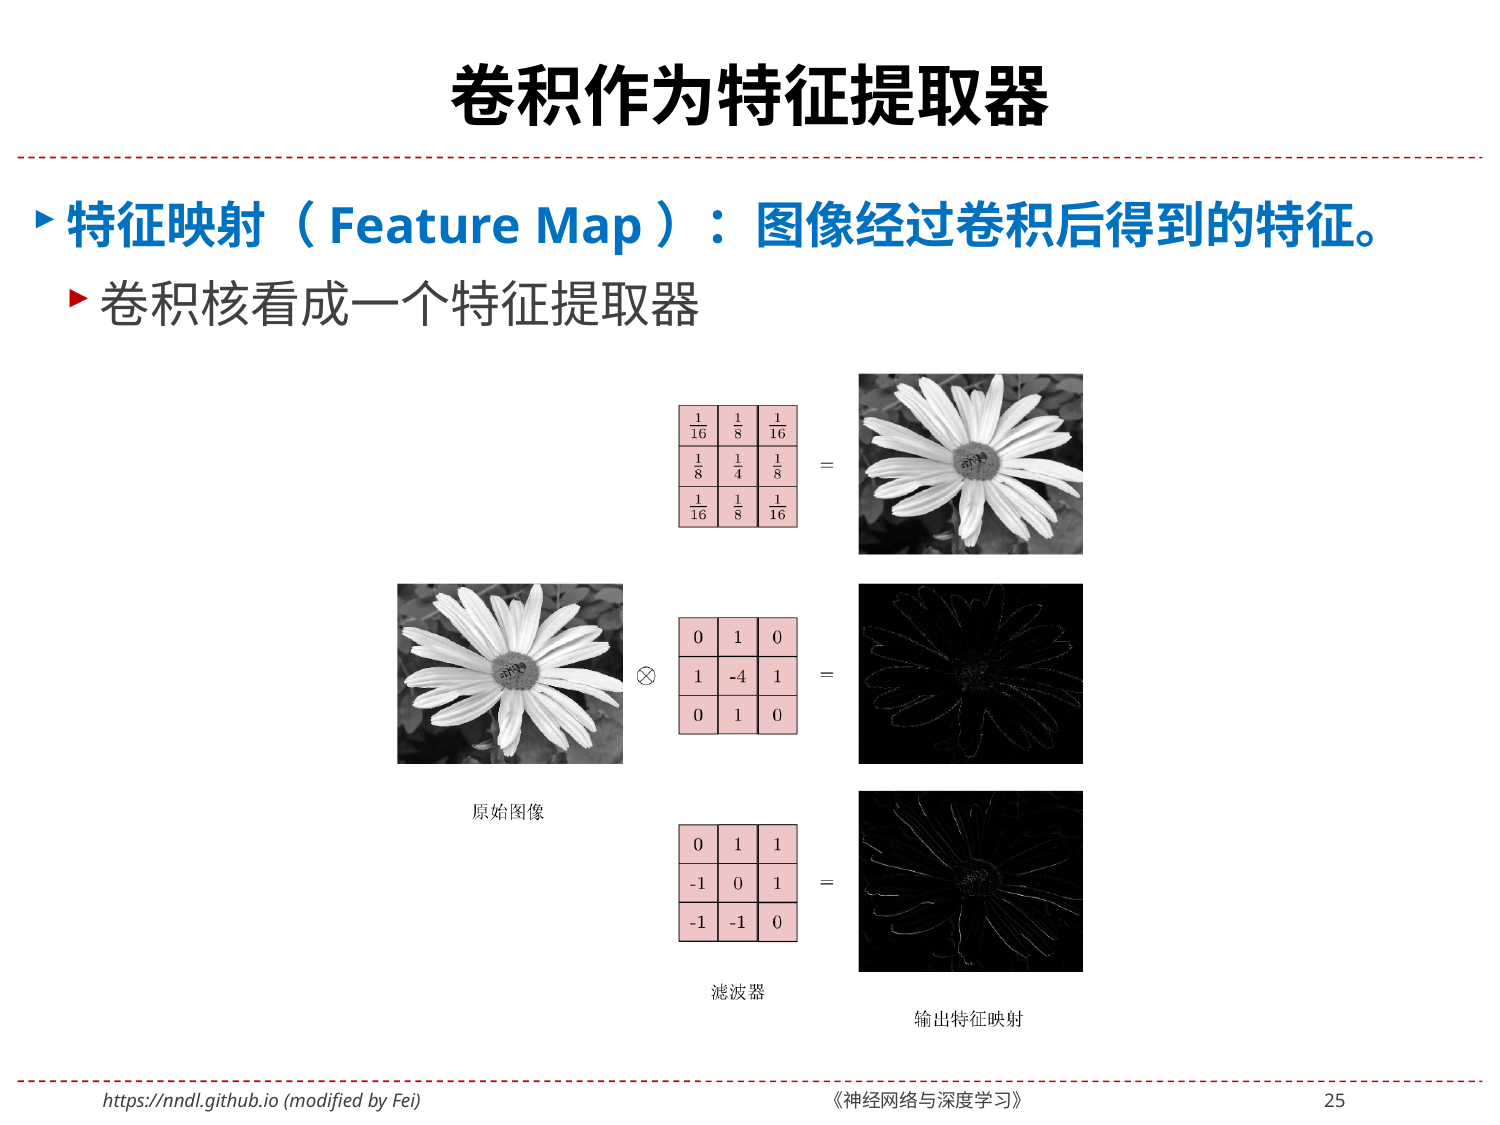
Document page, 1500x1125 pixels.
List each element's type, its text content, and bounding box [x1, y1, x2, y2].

picture [390, 354, 1110, 1043]
list 特征映射（Feature Map）：图像经过卷积后得到的特征。 卷积核看成一个特征提取器 [17, 173, 1483, 1043]
title 卷积作为特征提取器 [17, 24, 1483, 142]
